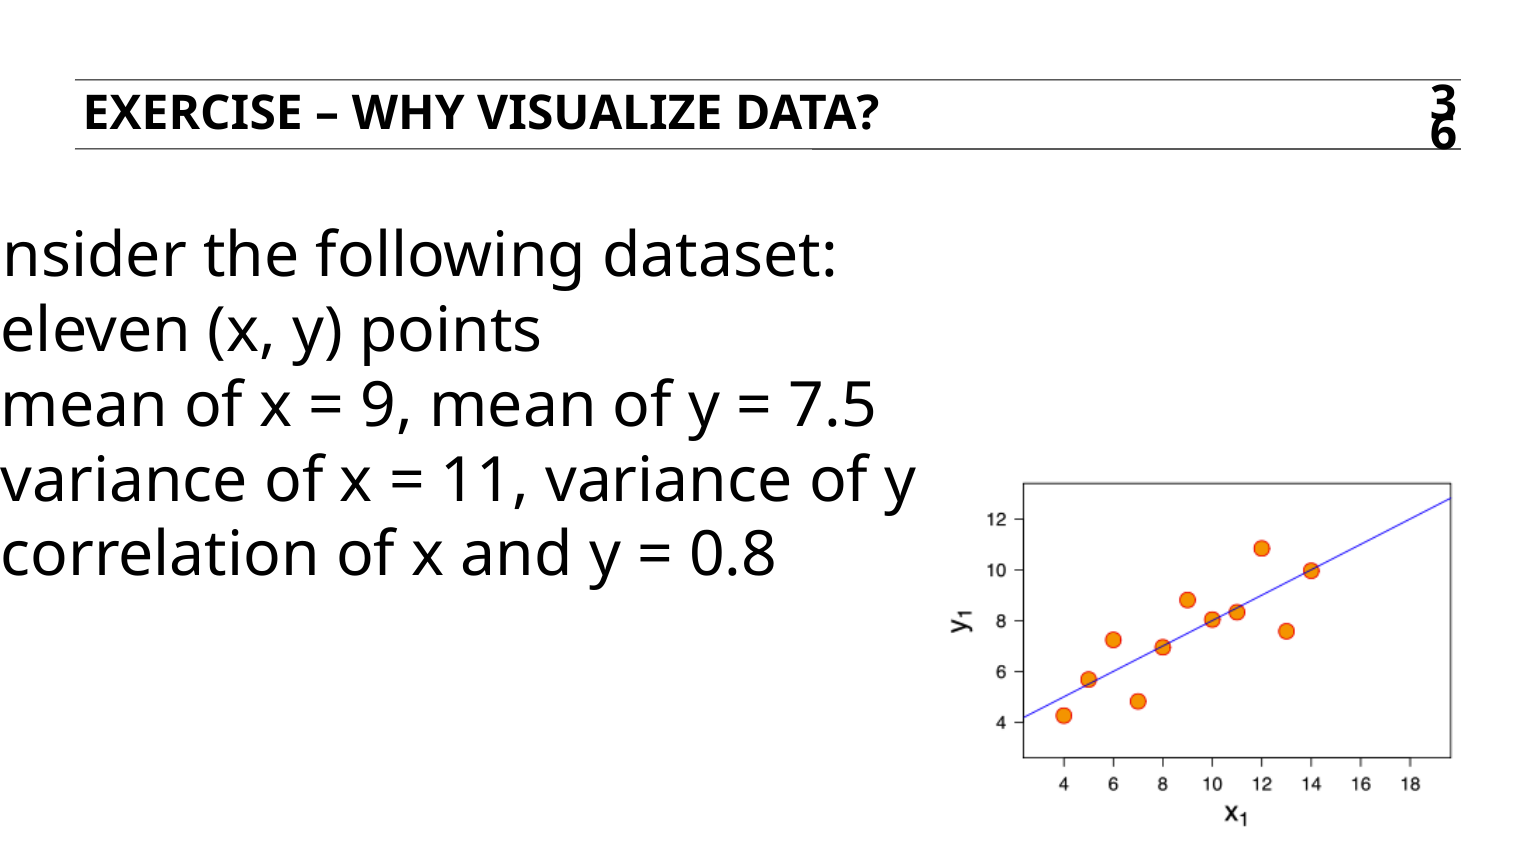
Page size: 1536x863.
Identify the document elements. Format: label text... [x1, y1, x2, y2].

slide_number 36 [1419, 86, 1461, 138]
list Exercise – why visualize data? [67, 81, 1243, 132]
text_box Consider the following dataset: eleven (x, y) points mean of x = 9, mean of y = 7.5 variance of x = 11, variance of y = 4.1 correlation of x and y = 0.8 [0, 206, 1089, 596]
picture [930, 441, 1478, 832]
